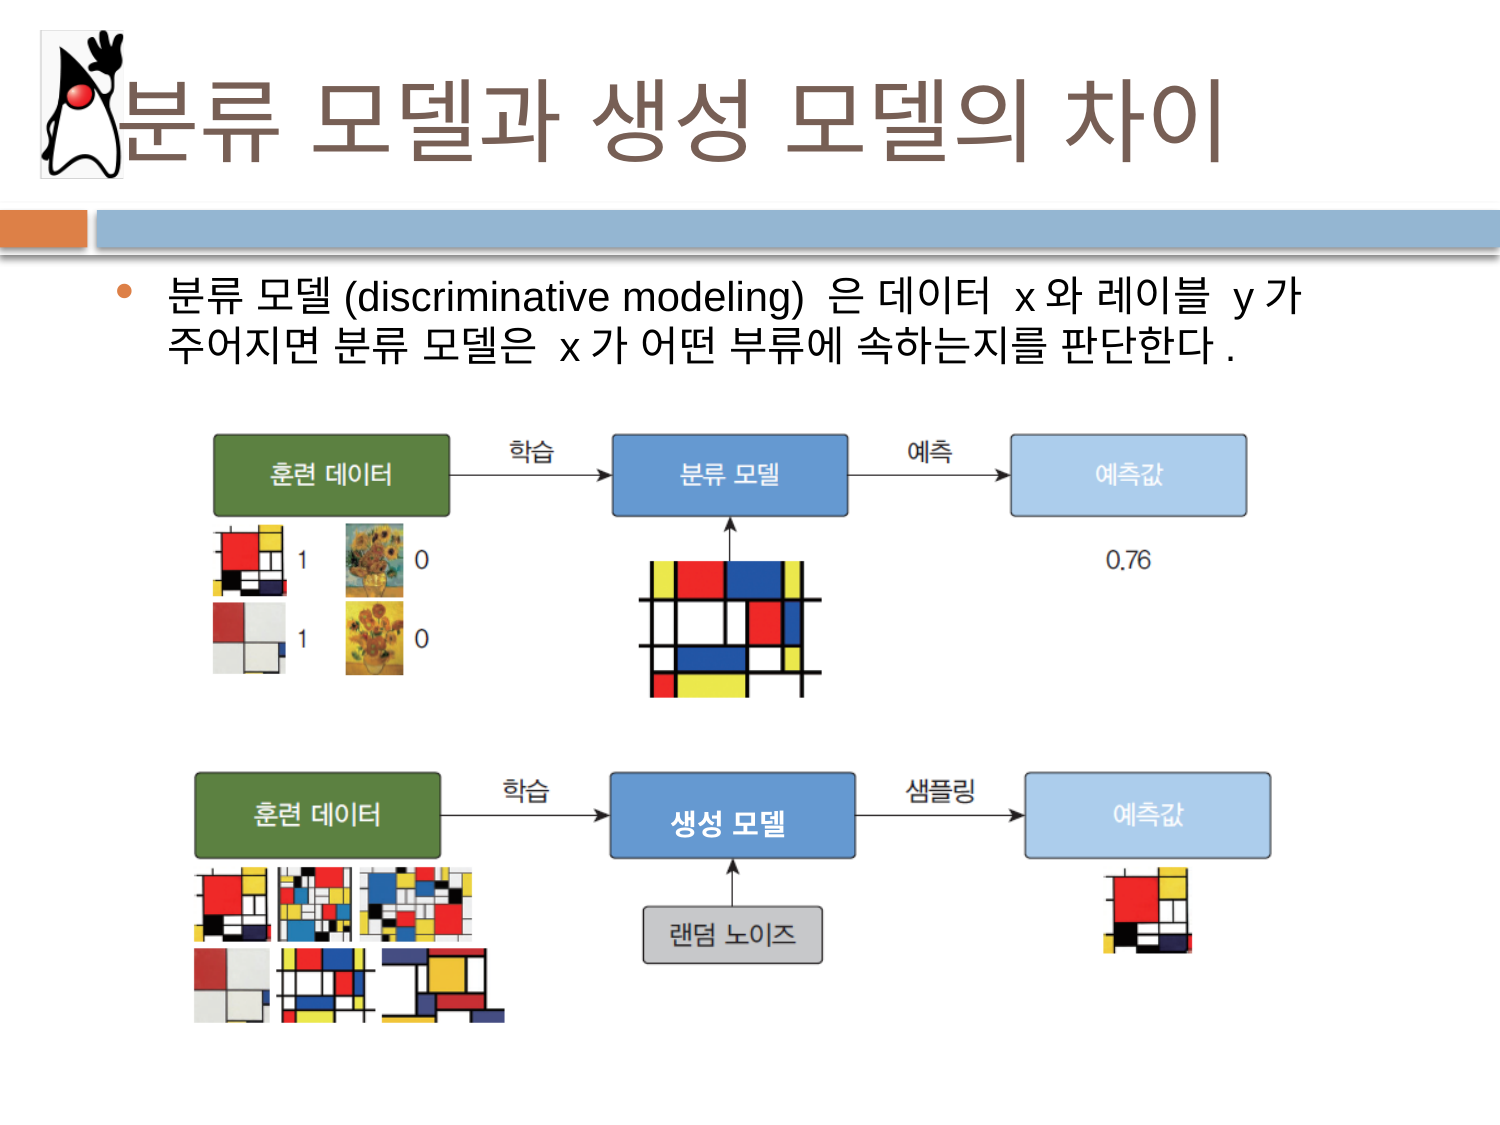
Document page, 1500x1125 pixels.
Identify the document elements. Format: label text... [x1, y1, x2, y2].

picture [182, 396, 1284, 711]
picture [39, 30, 124, 179]
title 분류 모델과 생성 모델의 차이 [100, 37, 1438, 200]
picture [159, 739, 1308, 1040]
list 분류 모델(discriminative modeling) 은 데이터 x와 레이블 y가 주어지면 분류 모델은 x가 어떤 부류에 속하는지를 판단한다. [100, 262, 1438, 1000]
